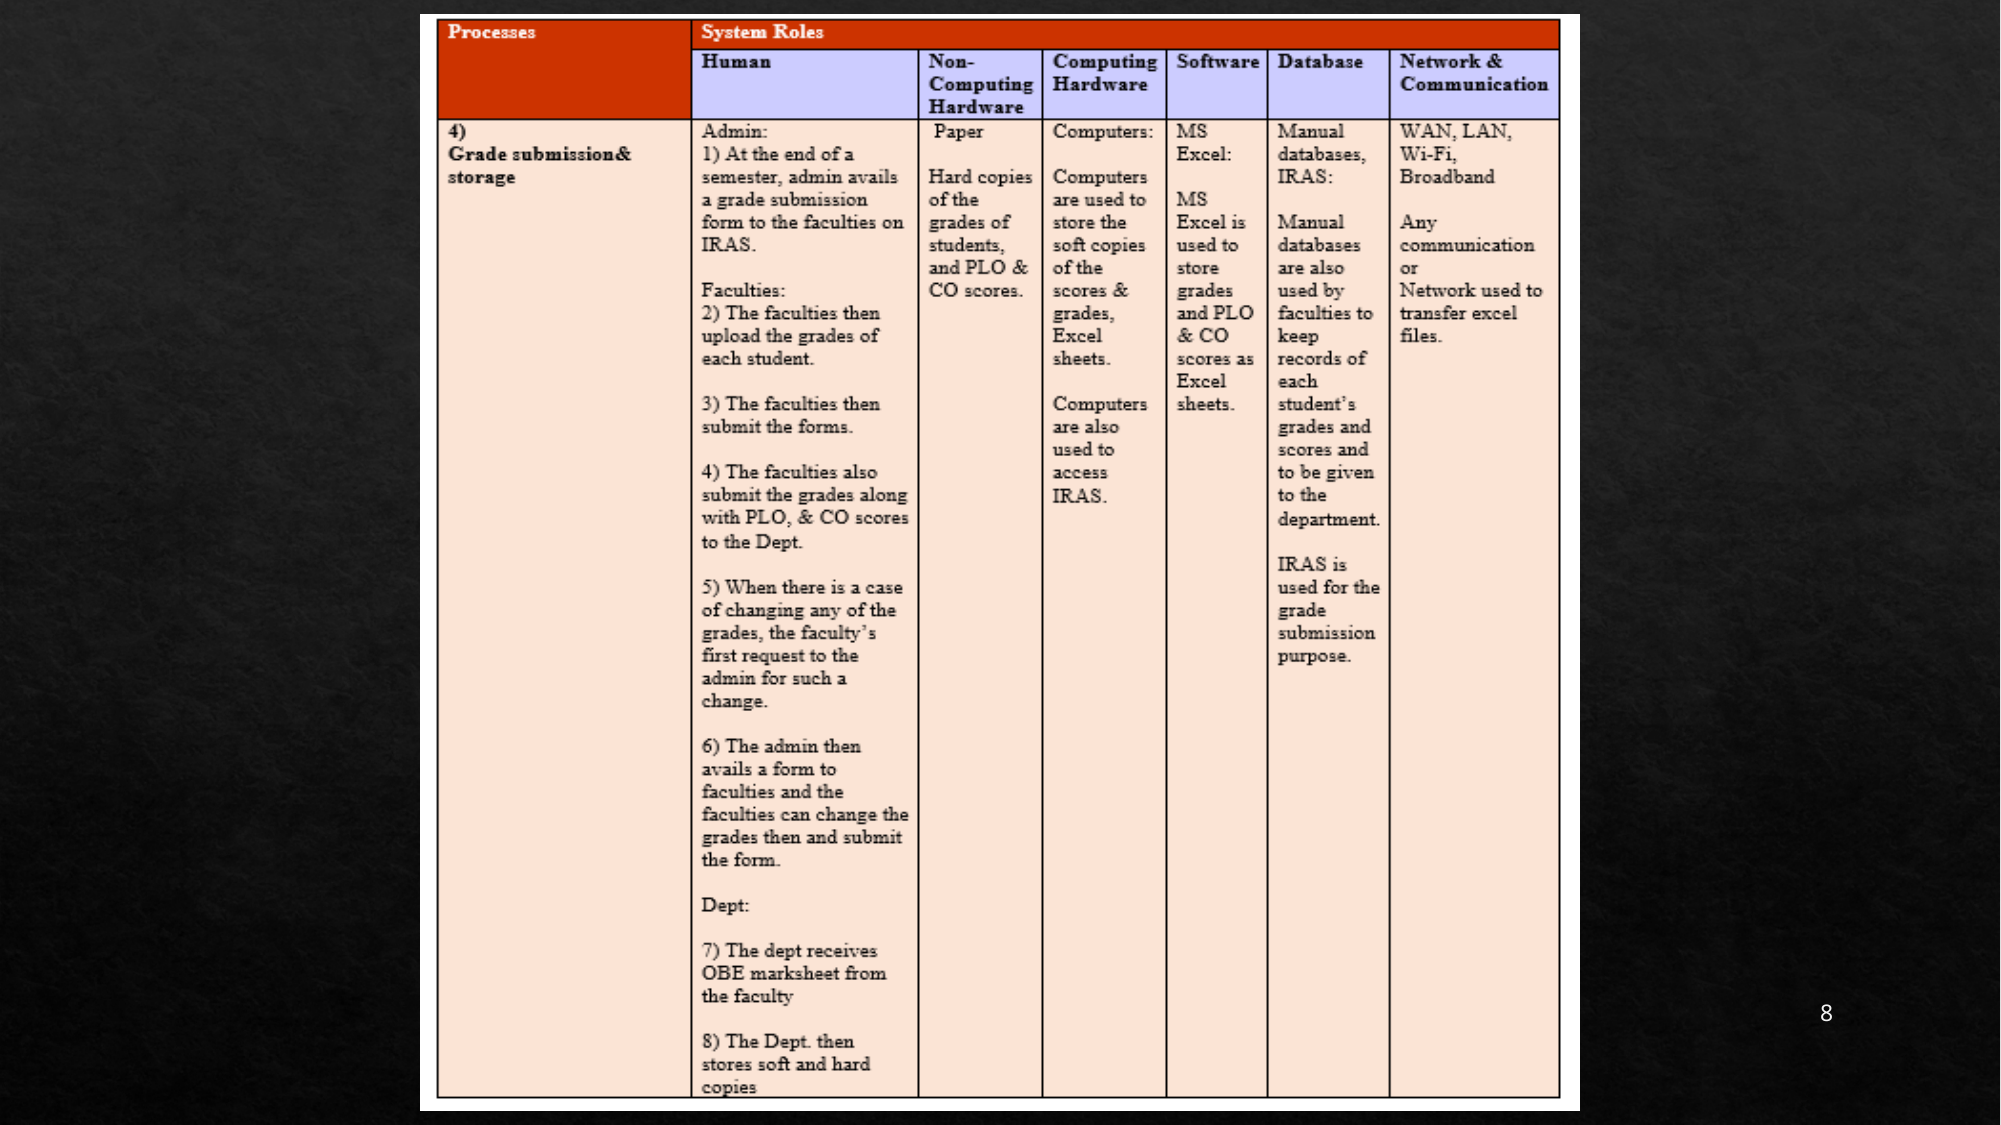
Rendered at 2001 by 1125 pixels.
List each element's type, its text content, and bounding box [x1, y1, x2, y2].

slide_number 8 [1724, 984, 1849, 1045]
picture [420, 14, 1580, 1111]
